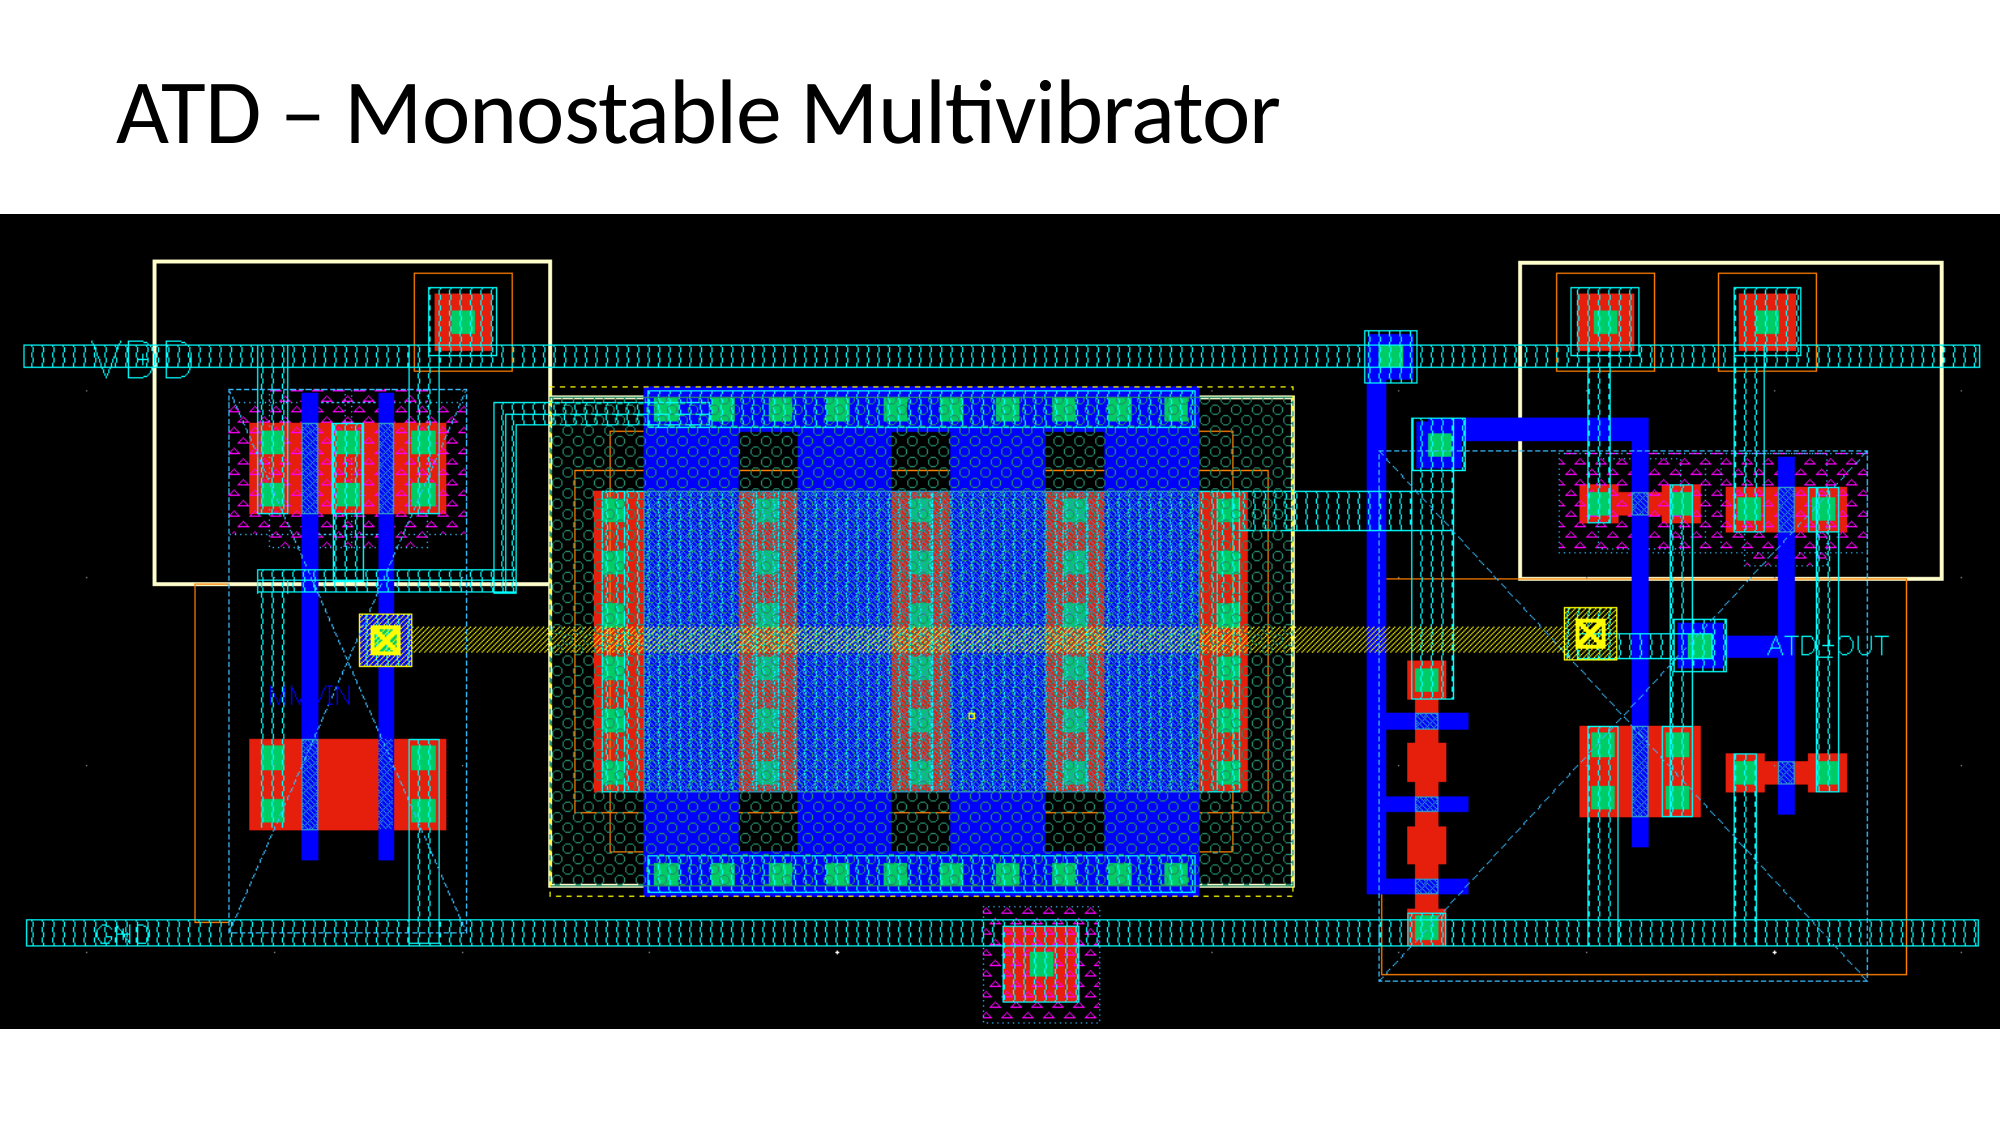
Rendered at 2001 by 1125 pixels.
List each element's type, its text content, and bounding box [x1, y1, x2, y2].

text_box ATD – Monostable Multivibrator [96, 15, 1643, 210]
picture [0, 213, 2000, 1030]
